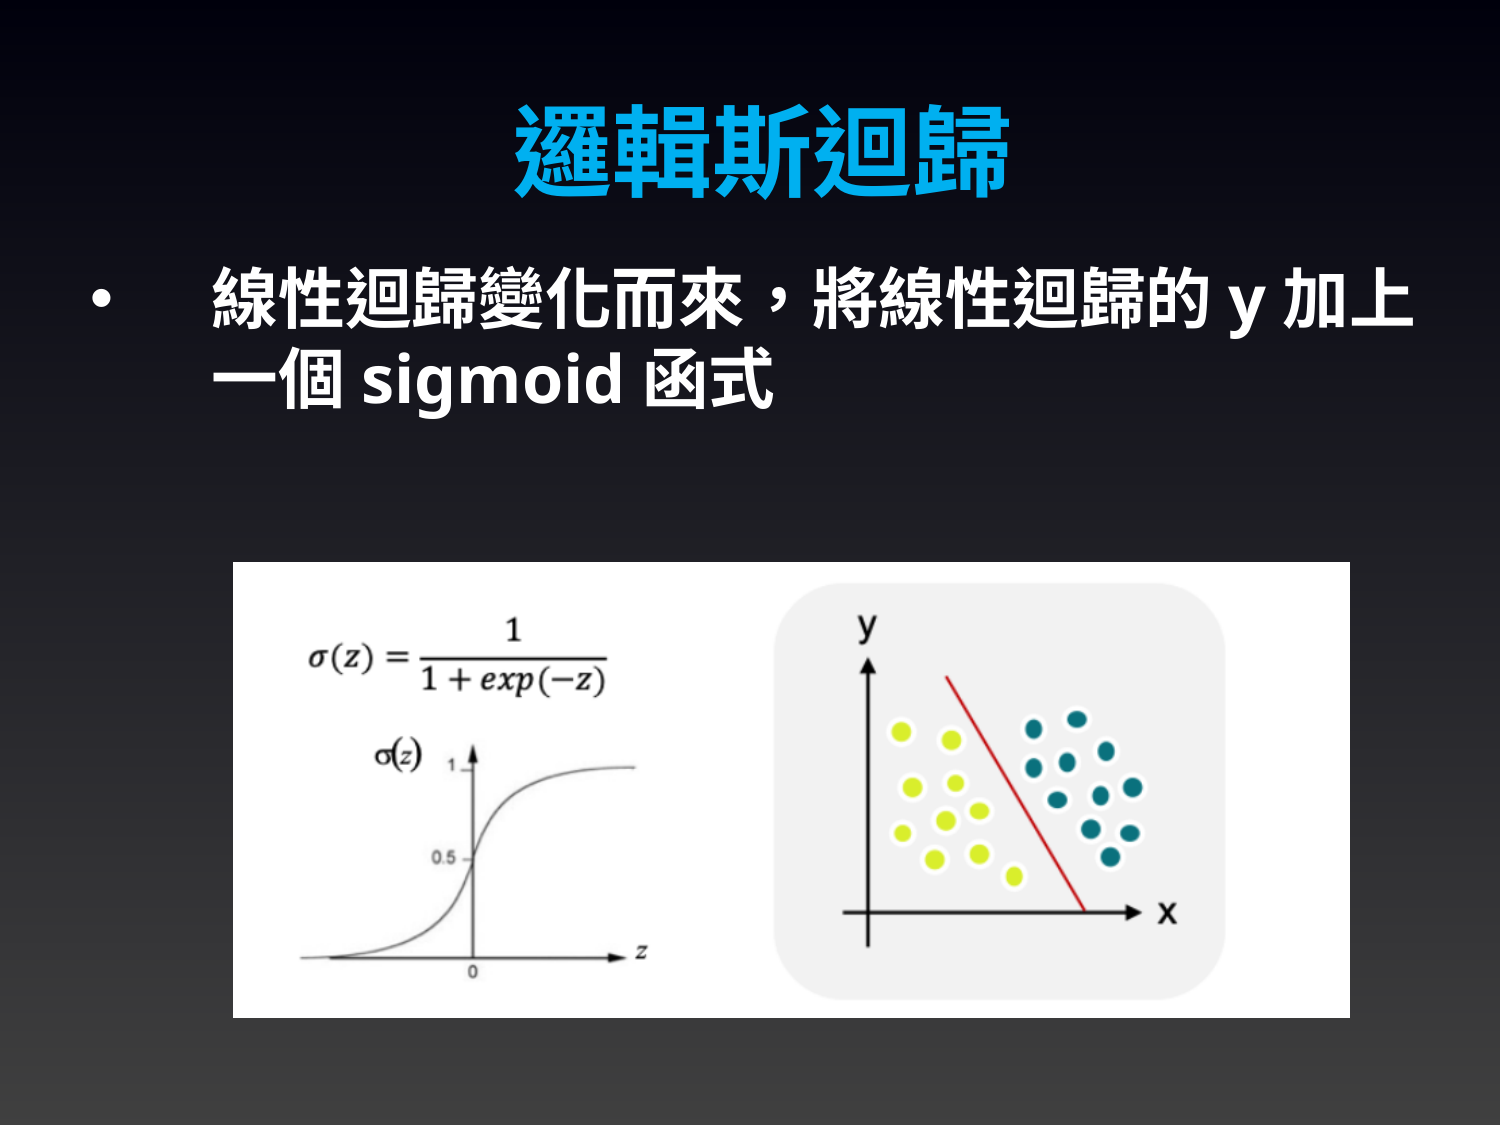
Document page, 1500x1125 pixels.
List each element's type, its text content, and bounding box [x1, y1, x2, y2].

text_box 邏輯斯迴歸 [162, 62, 1363, 225]
text_box 線性迴歸變化而來，將線性迴歸的y加上一個sigmoid函式 [75, 249, 1450, 425]
picture [232, 562, 1351, 1018]
